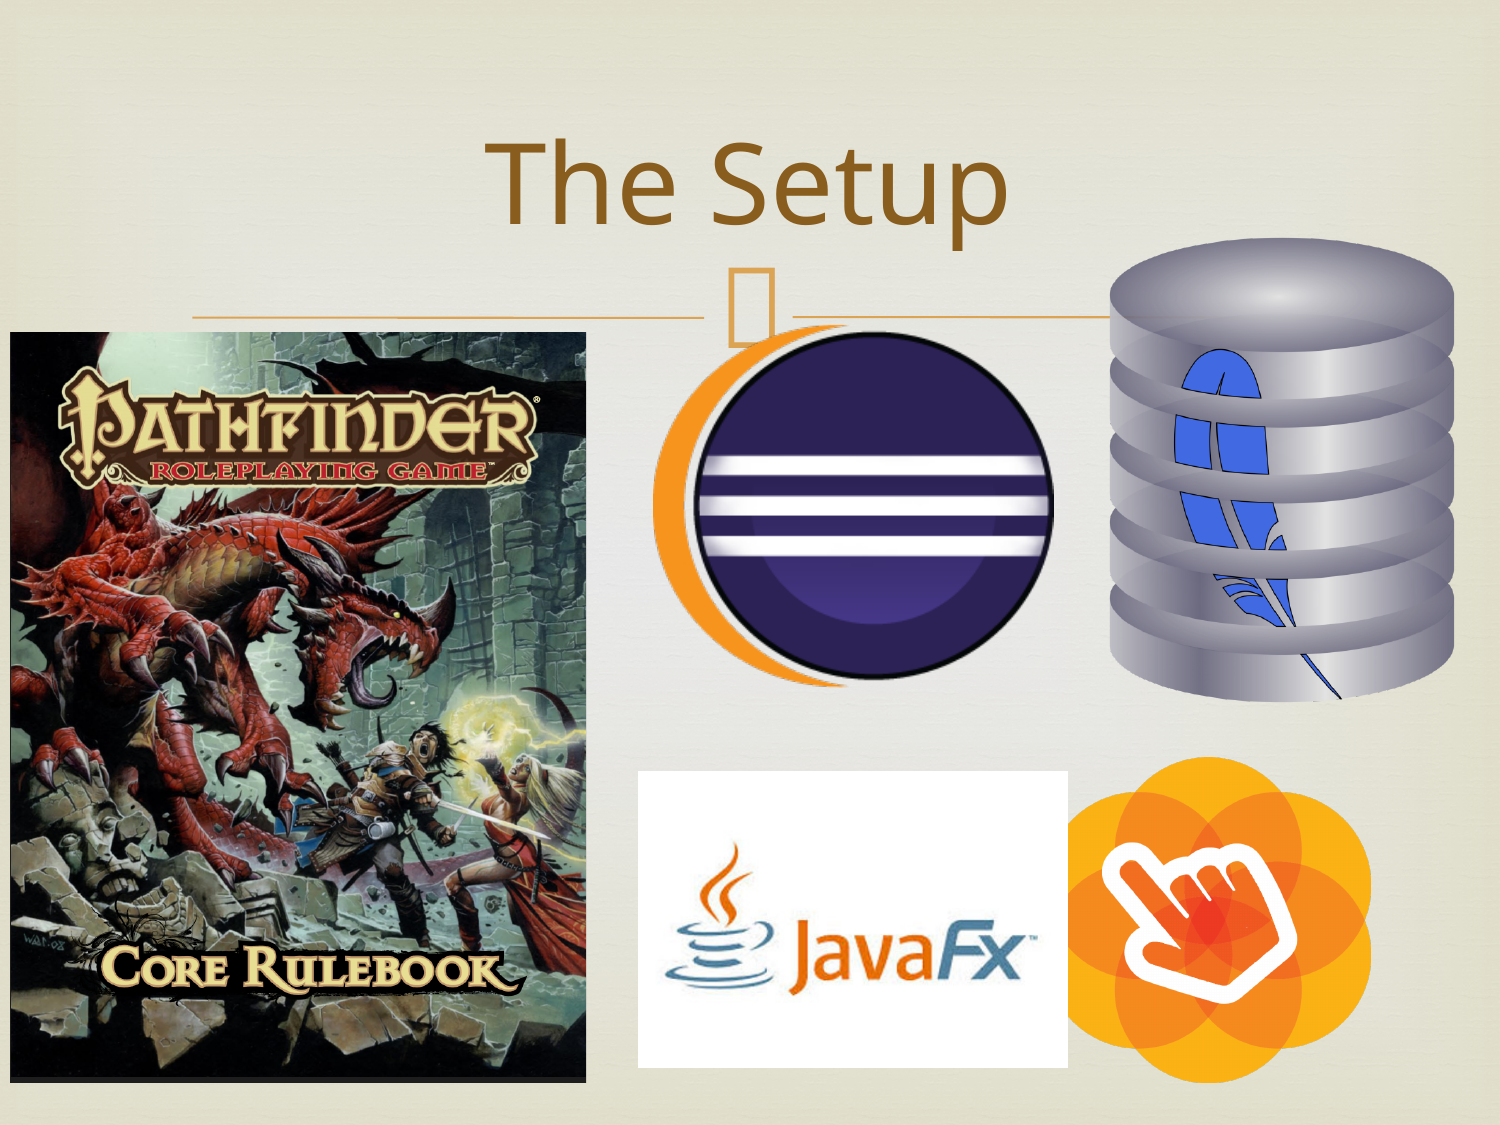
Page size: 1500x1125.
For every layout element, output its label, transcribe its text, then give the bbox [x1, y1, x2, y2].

picture [1099, 228, 1463, 712]
picture [652, 305, 1054, 707]
picture [9, 305, 587, 1083]
picture [638, 756, 1372, 1083]
title The Setup [112, 93, 1386, 267]
